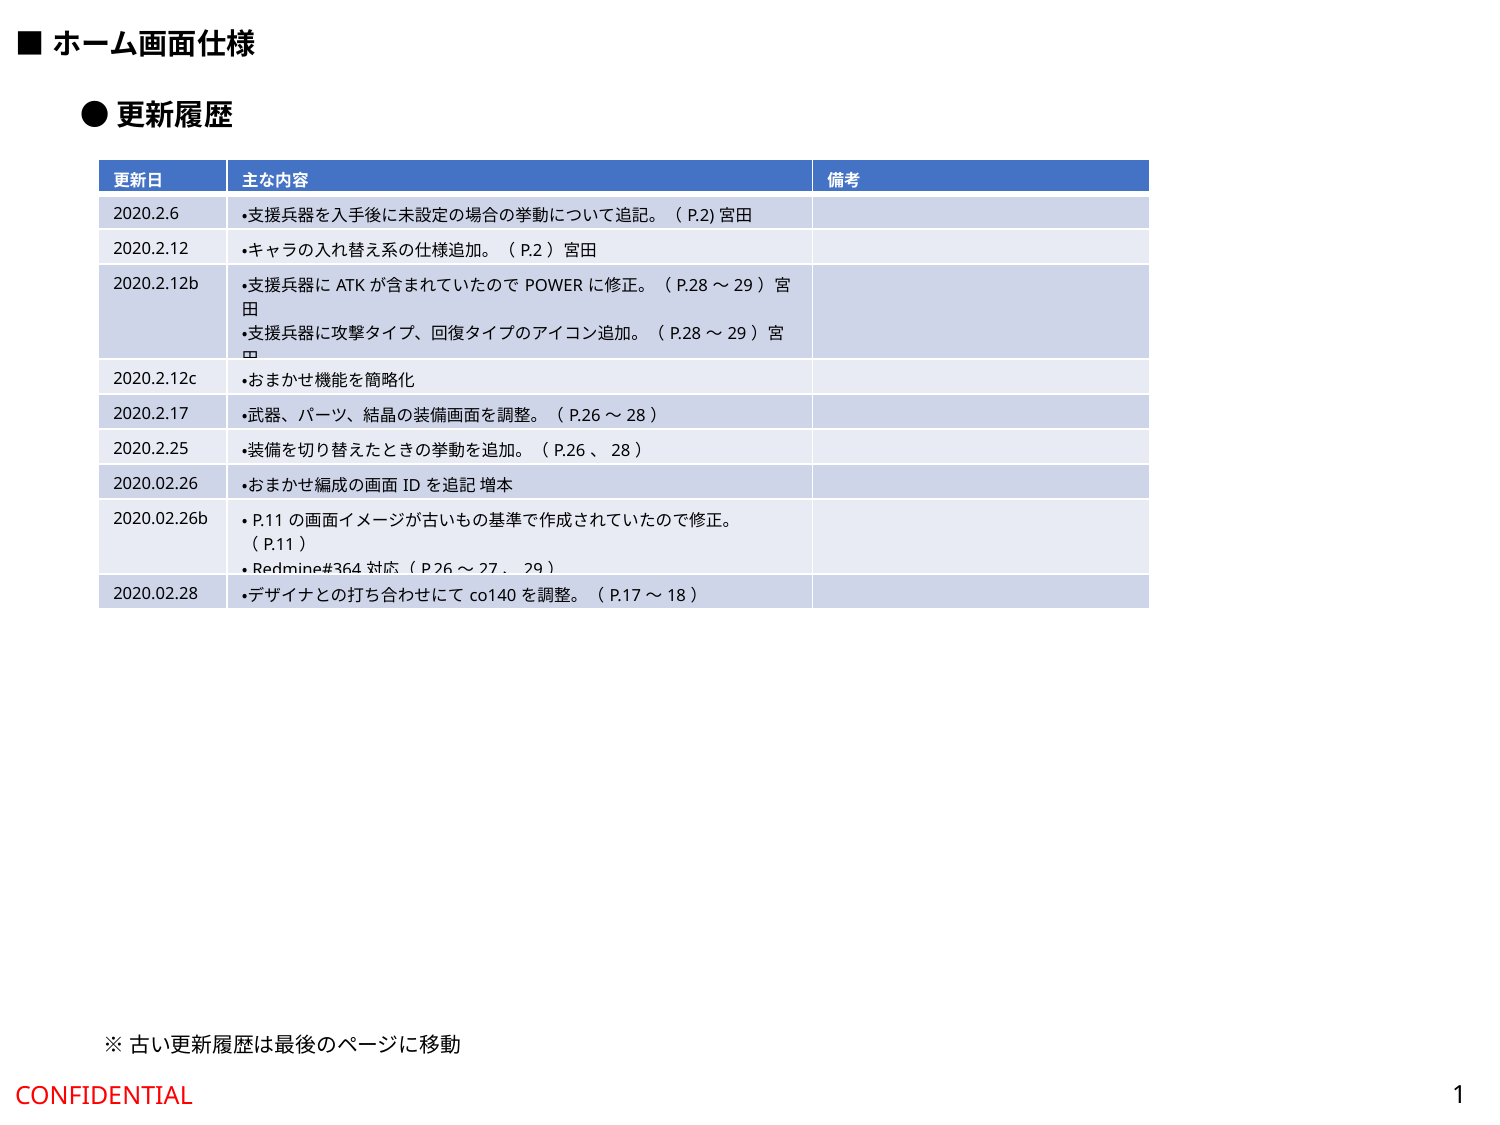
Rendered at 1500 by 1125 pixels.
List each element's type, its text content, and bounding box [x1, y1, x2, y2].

table_cell [813, 430, 1149, 463]
table_cell 2020.2.25 [99, 430, 226, 463]
table_cell [813, 500, 1149, 573]
table_cell ・装備を切り替えたときの挙動を追加。（P.26、28） [228, 430, 812, 463]
text_box ※古い更新履歴は最後のページに移動 [88, 1024, 476, 1065]
table_cell 2020.2.12c [99, 360, 226, 393]
table_cell 2020.2.12b [99, 265, 226, 358]
table_cell [813, 465, 1149, 498]
slide_number 1 [1143, 1065, 1482, 1125]
table_cell ・支援兵器にATKが含まれていたのでPOWERに修正。（P.28～29）宮田 ・支援兵器に攻撃タイプ、回復タイプのアイコン追加。（P.28～29）宮田 [228, 265, 812, 358]
table_header 備考 [813, 160, 1149, 191]
table_cell 2020.2.6 [99, 197, 226, 228]
table_cell 2020.2.12 [99, 230, 226, 263]
text_box ●更新履歴 [65, 88, 249, 139]
table_cell [813, 575, 1149, 608]
table_cell 2020.2.17 [99, 395, 226, 428]
table_cell 2020.02.28 [99, 575, 226, 608]
table_cell [813, 360, 1149, 393]
table_cell ・P.11の画面イメージが古いもの基準で作成されていたので修正。 （P.11） ・Redmine#364対応（P.26～27、29） [228, 500, 812, 573]
table_cell ・デザイナとの打ち合わせにてco140を調整。（P.17～18） [228, 575, 812, 608]
table_header 更新日 [99, 160, 226, 191]
table_cell [813, 197, 1149, 228]
table_cell ・支援兵器を入手後に未設定の場合の挙動について追記。（P.2)宮田 [228, 197, 812, 228]
text_box ■ホーム画面仕様 [1, 17, 271, 68]
table_cell 2020.02.26 [99, 465, 226, 498]
table_header 主な内容 [228, 160, 812, 191]
table_cell 2020.02.26b [99, 500, 226, 573]
table_cell [813, 230, 1149, 263]
table_cell ・おまかせ機能を簡略化 [228, 360, 812, 393]
table_cell [813, 265, 1149, 358]
table_cell [813, 395, 1149, 428]
footer CONFIDENTIAL [0, 1065, 507, 1125]
table_cell ・キャラの入れ替え系の仕様追加。（P.2）宮田 [228, 230, 812, 263]
table_cell ・武器、パーツ、結晶の装備画面を調整。（P.26～28） [228, 395, 812, 428]
table_cell ・おまかせ編成の画面IDを追記 増本 [228, 465, 812, 498]
